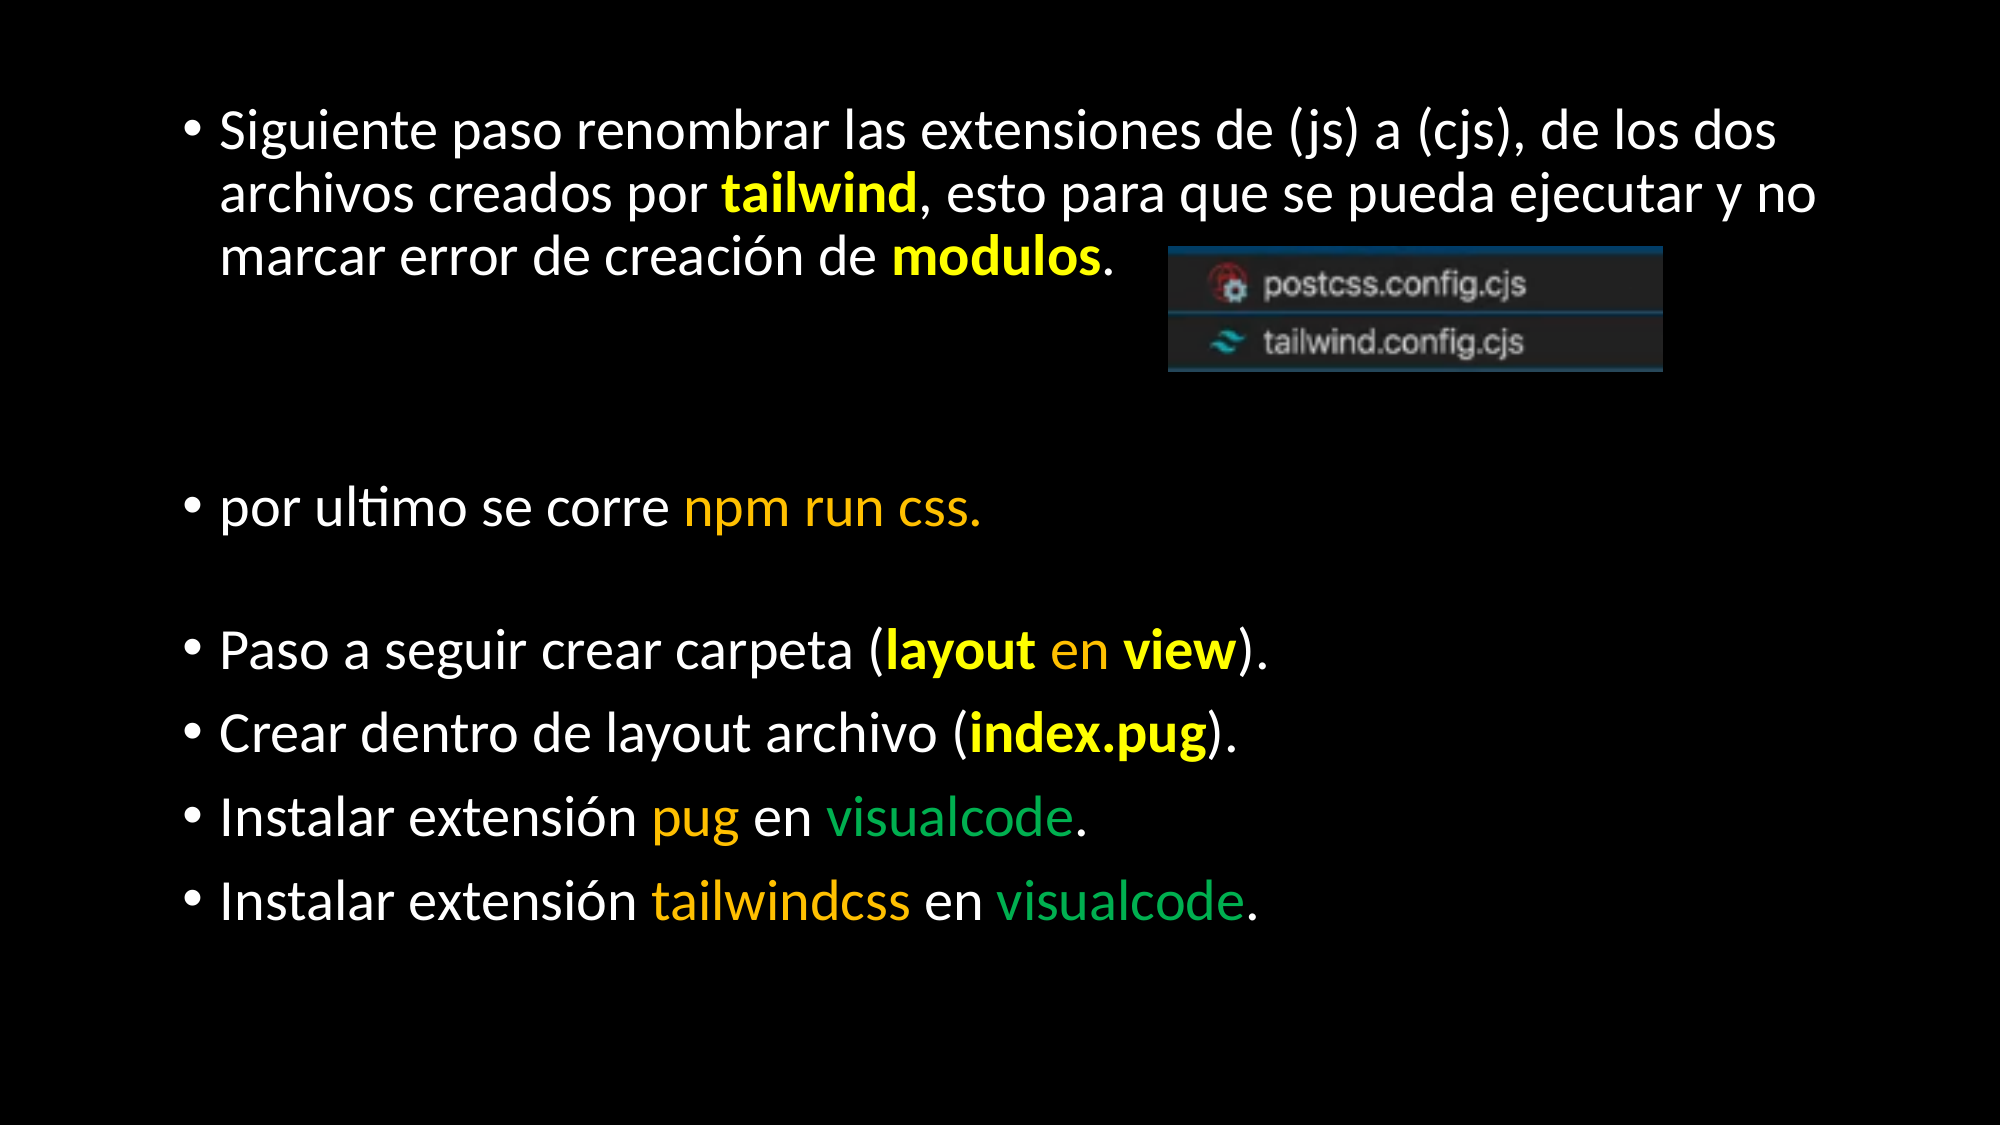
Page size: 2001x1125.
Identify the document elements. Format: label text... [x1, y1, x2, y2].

picture [1168, 246, 1663, 372]
list Siguiente paso renombrar las extensiones de (js) a (cjs), de los dos archivos creados por tailwind, esto para que se pueda ejecutar y no marcar error de creación de modulos. por ultimo se corre npm run css. [167, 91, 1893, 566]
text_box Paso a seguir crear carpeta (layout en view). Crear dentro de layout archivo (index.pug). Instalar extensión pug en visualcode. Instalar extensión tailwindcss en visualcode. [167, 611, 1893, 988]
